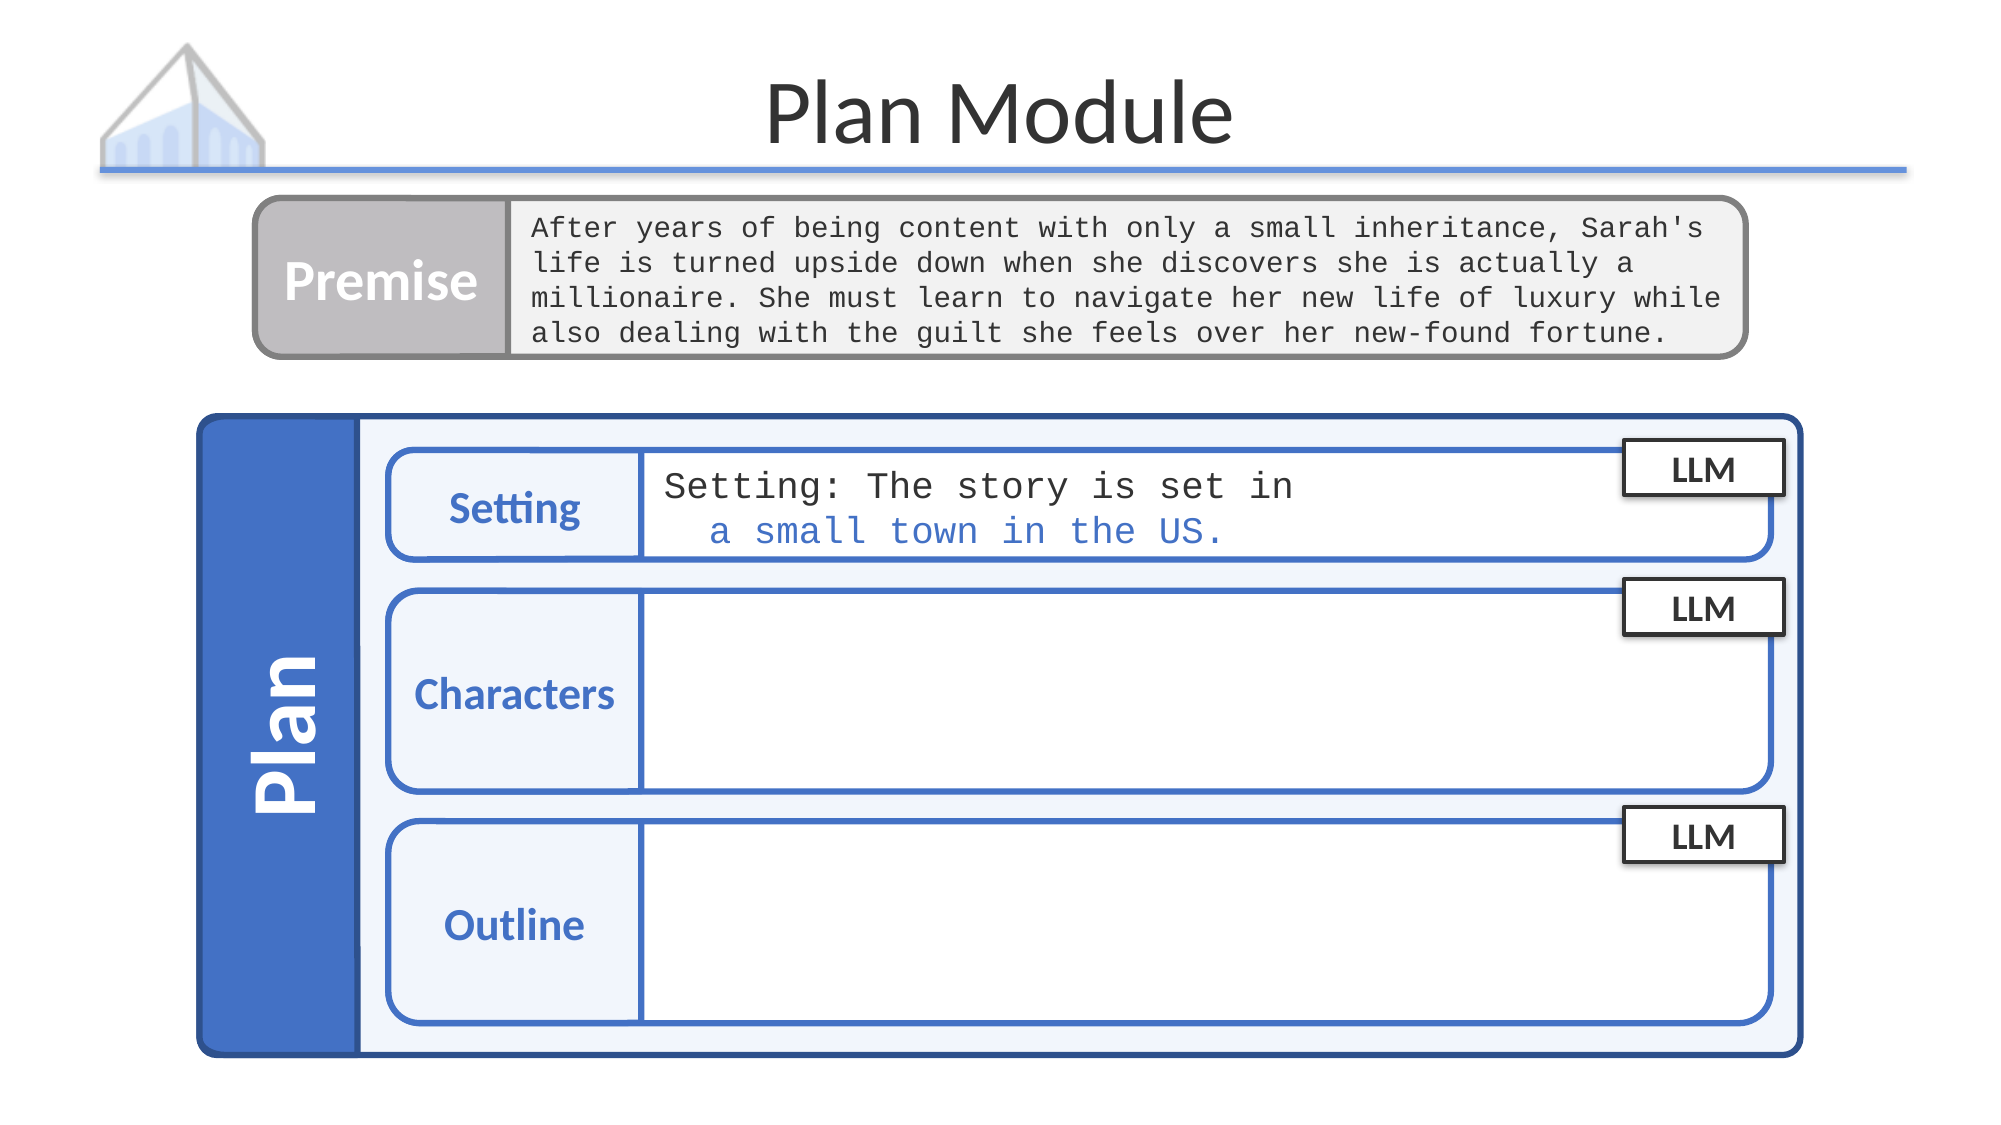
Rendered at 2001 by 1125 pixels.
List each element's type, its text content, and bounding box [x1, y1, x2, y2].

text_box Setting: The story is set in a small town in the US. [649, 453, 1722, 559]
text_box Characters [386, 588, 644, 794]
text_box Outline [386, 819, 644, 1026]
text_box [642, 588, 1774, 794]
text_box LLM [1622, 577, 1786, 637]
text_box [393, 195, 1736, 359]
text_box Setting [386, 447, 644, 562]
text_box Plan [197, 414, 360, 1058]
text_box [507, 447, 1774, 562]
text_box LLM [1622, 805, 1786, 864]
text_box After years of being content with only a small inheritance, Sarah's life is turned upside down when she discovers she is actually a millionaire. She must learn to navigate her new life of luxury while also dealing with the guilt she feels over her new-found fortune. [516, 201, 1755, 356]
text_box [339, 414, 1803, 1058]
text_box LLM [1622, 438, 1786, 497]
text_box [625, 819, 1774, 1026]
title Plan Module [0, 23, 2000, 190]
text_box Premise [252, 195, 511, 359]
